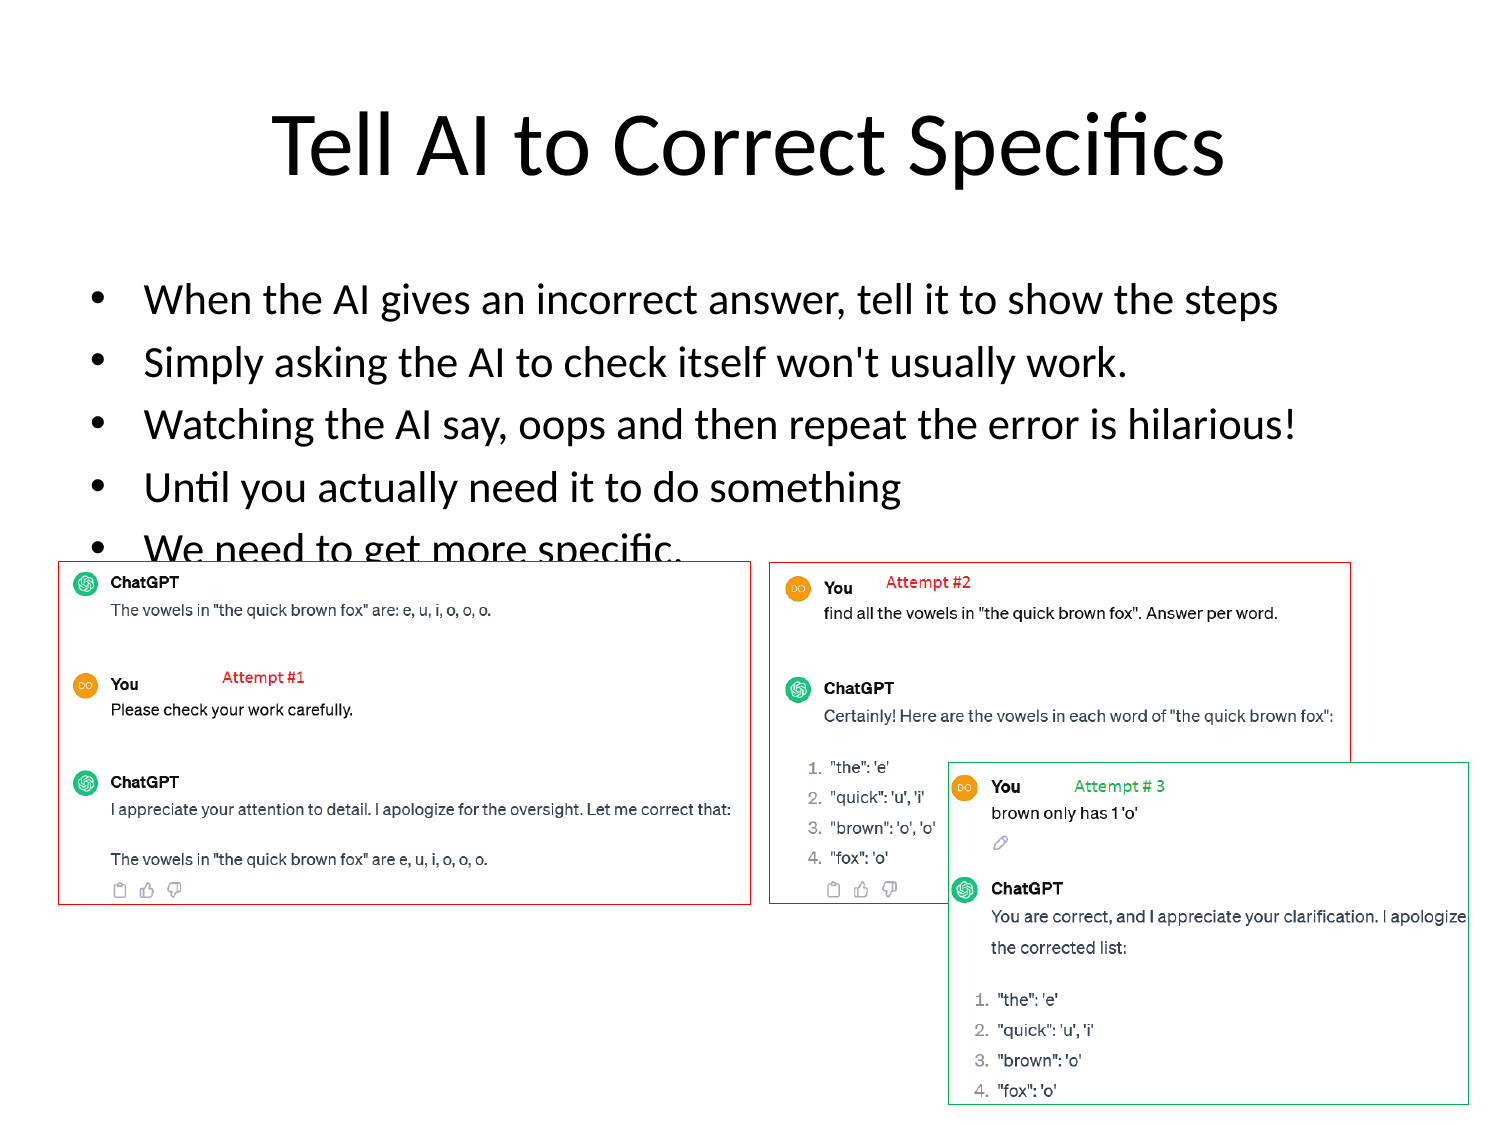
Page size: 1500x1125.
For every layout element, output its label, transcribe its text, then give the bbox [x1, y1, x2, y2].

title Tell AI to Correct Specifics [75, 45, 1425, 233]
picture [769, 562, 1469, 1106]
list When the AI gives an incorrect answer, tell it to show the steps Simply asking the AI to check itself won't usually work. Watching the AI say, oops and then repeat the error is hilarious! Until you actually need it to do something We need to get more specific. [75, 262, 1425, 588]
picture [58, 561, 751, 905]
